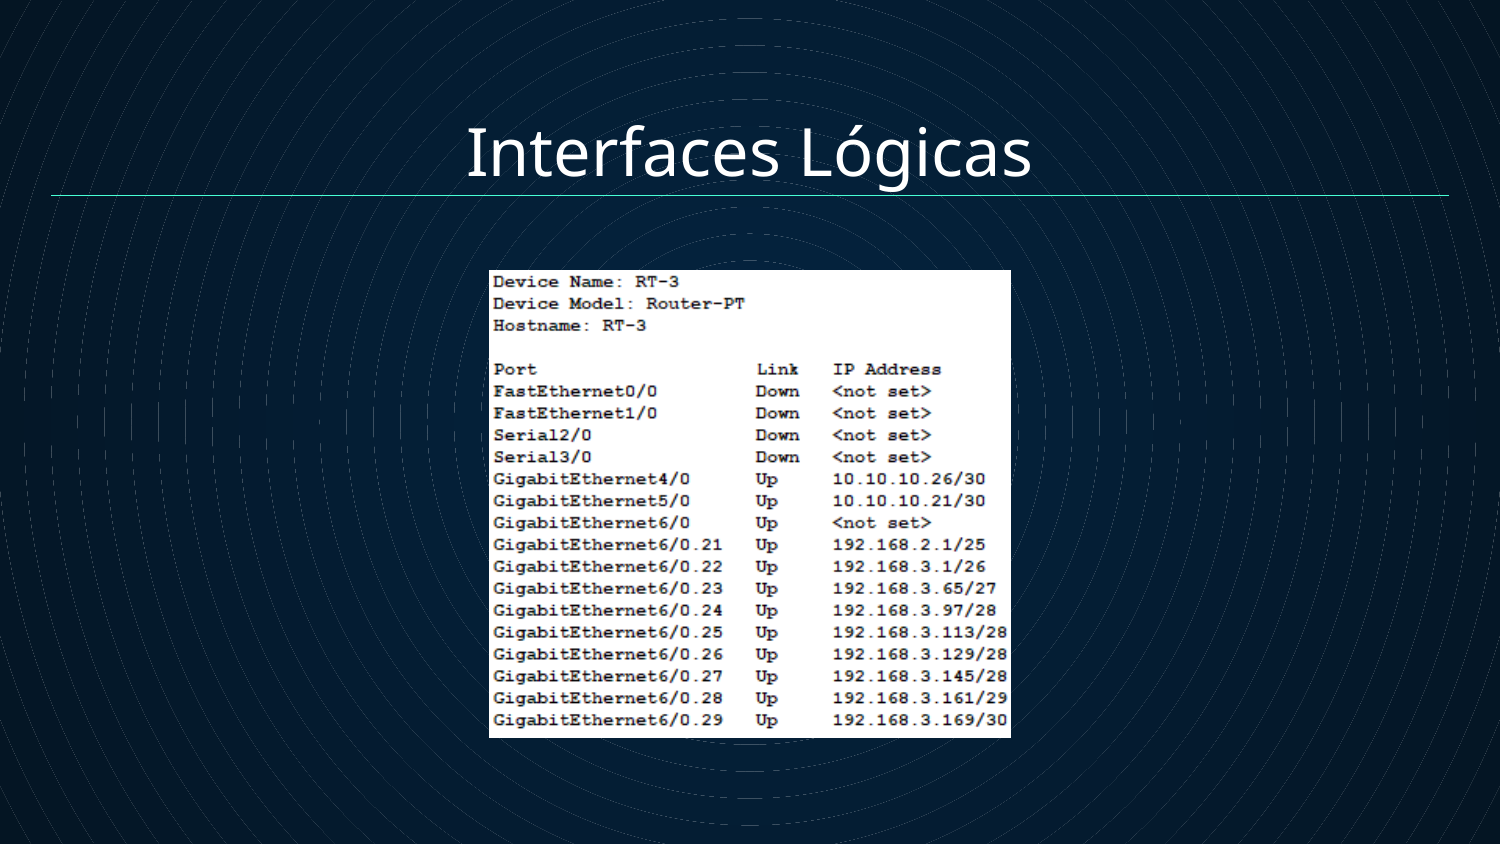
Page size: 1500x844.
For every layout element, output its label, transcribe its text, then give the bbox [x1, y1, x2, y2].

title Interfaces Lógicas [51, 105, 1449, 195]
picture [488, 270, 1012, 739]
title Interfaces Lógicas [51, 202, 1449, 206]
